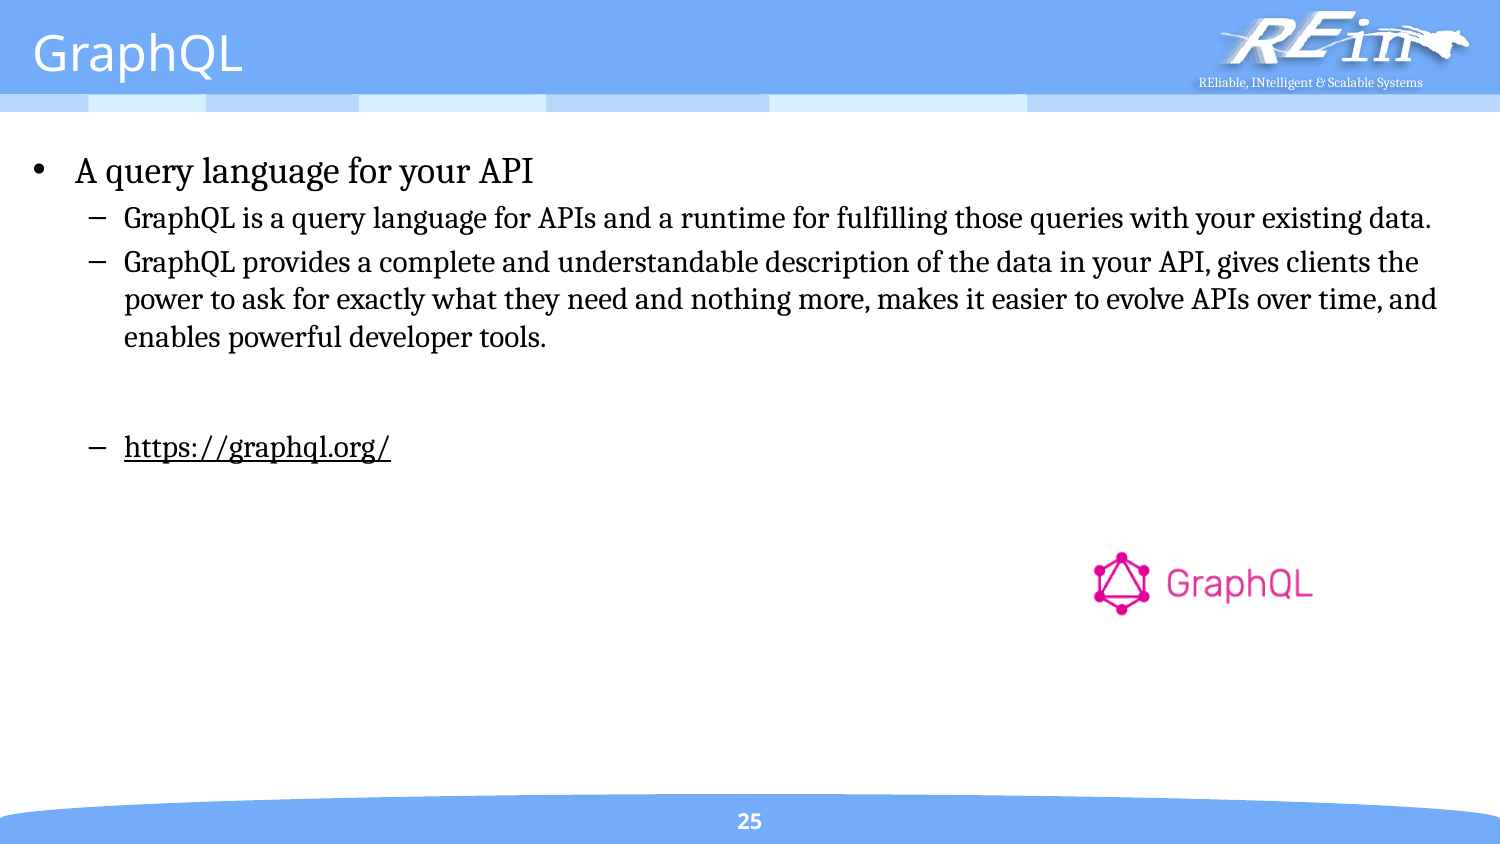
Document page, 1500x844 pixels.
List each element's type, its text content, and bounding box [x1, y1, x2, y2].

slide_number 25 [667, 802, 833, 842]
title GraphQL [17, 17, 1136, 86]
picture [1080, 539, 1334, 622]
list A query language for your API GraphQL is a query language for APIs and a runtime for fulfilling those queries with your existing data. GraphQL provides a complete and understandable description of the data in your API, gives clients the power to ask for exactly what they need and nothing more, makes it easier to evolve APIs over time, and enables powerful developer tools. https://graphql.org/ [17, 138, 1459, 786]
